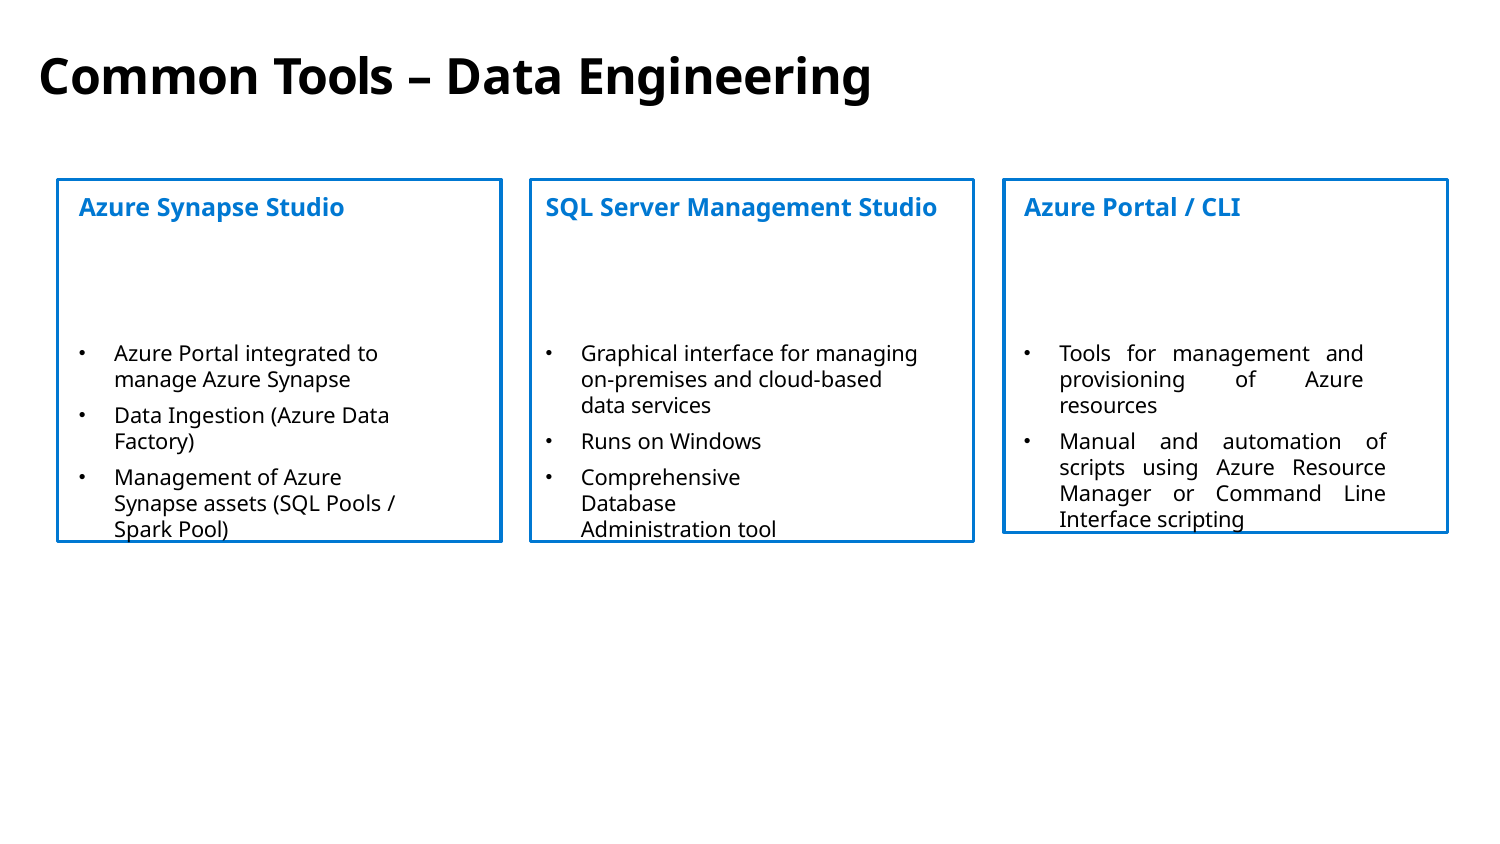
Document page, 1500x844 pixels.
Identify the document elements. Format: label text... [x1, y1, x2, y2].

text_box Azure Portal / CLI Tools for management and provisioning of Azure resources Manual and automation of scripts using Azure Resource Manager or Command Line Interface scripting [1003, 179, 1448, 533]
text_box SQL Server Management Studio Graphical interface for managing on-premises and cloud-based data services Runs on Windows Comprehensive Database Administration tool [530, 179, 974, 542]
text_box Azure Synapse Studio Azure Portal integrated to manage Azure Synapse Data Ingestion (Azure Data Factory) Management of Azure Synapse assets (SQL Pools / Spark Pool) [57, 179, 502, 542]
title Common Tools – Data Engineering [37, 42, 1039, 186]
